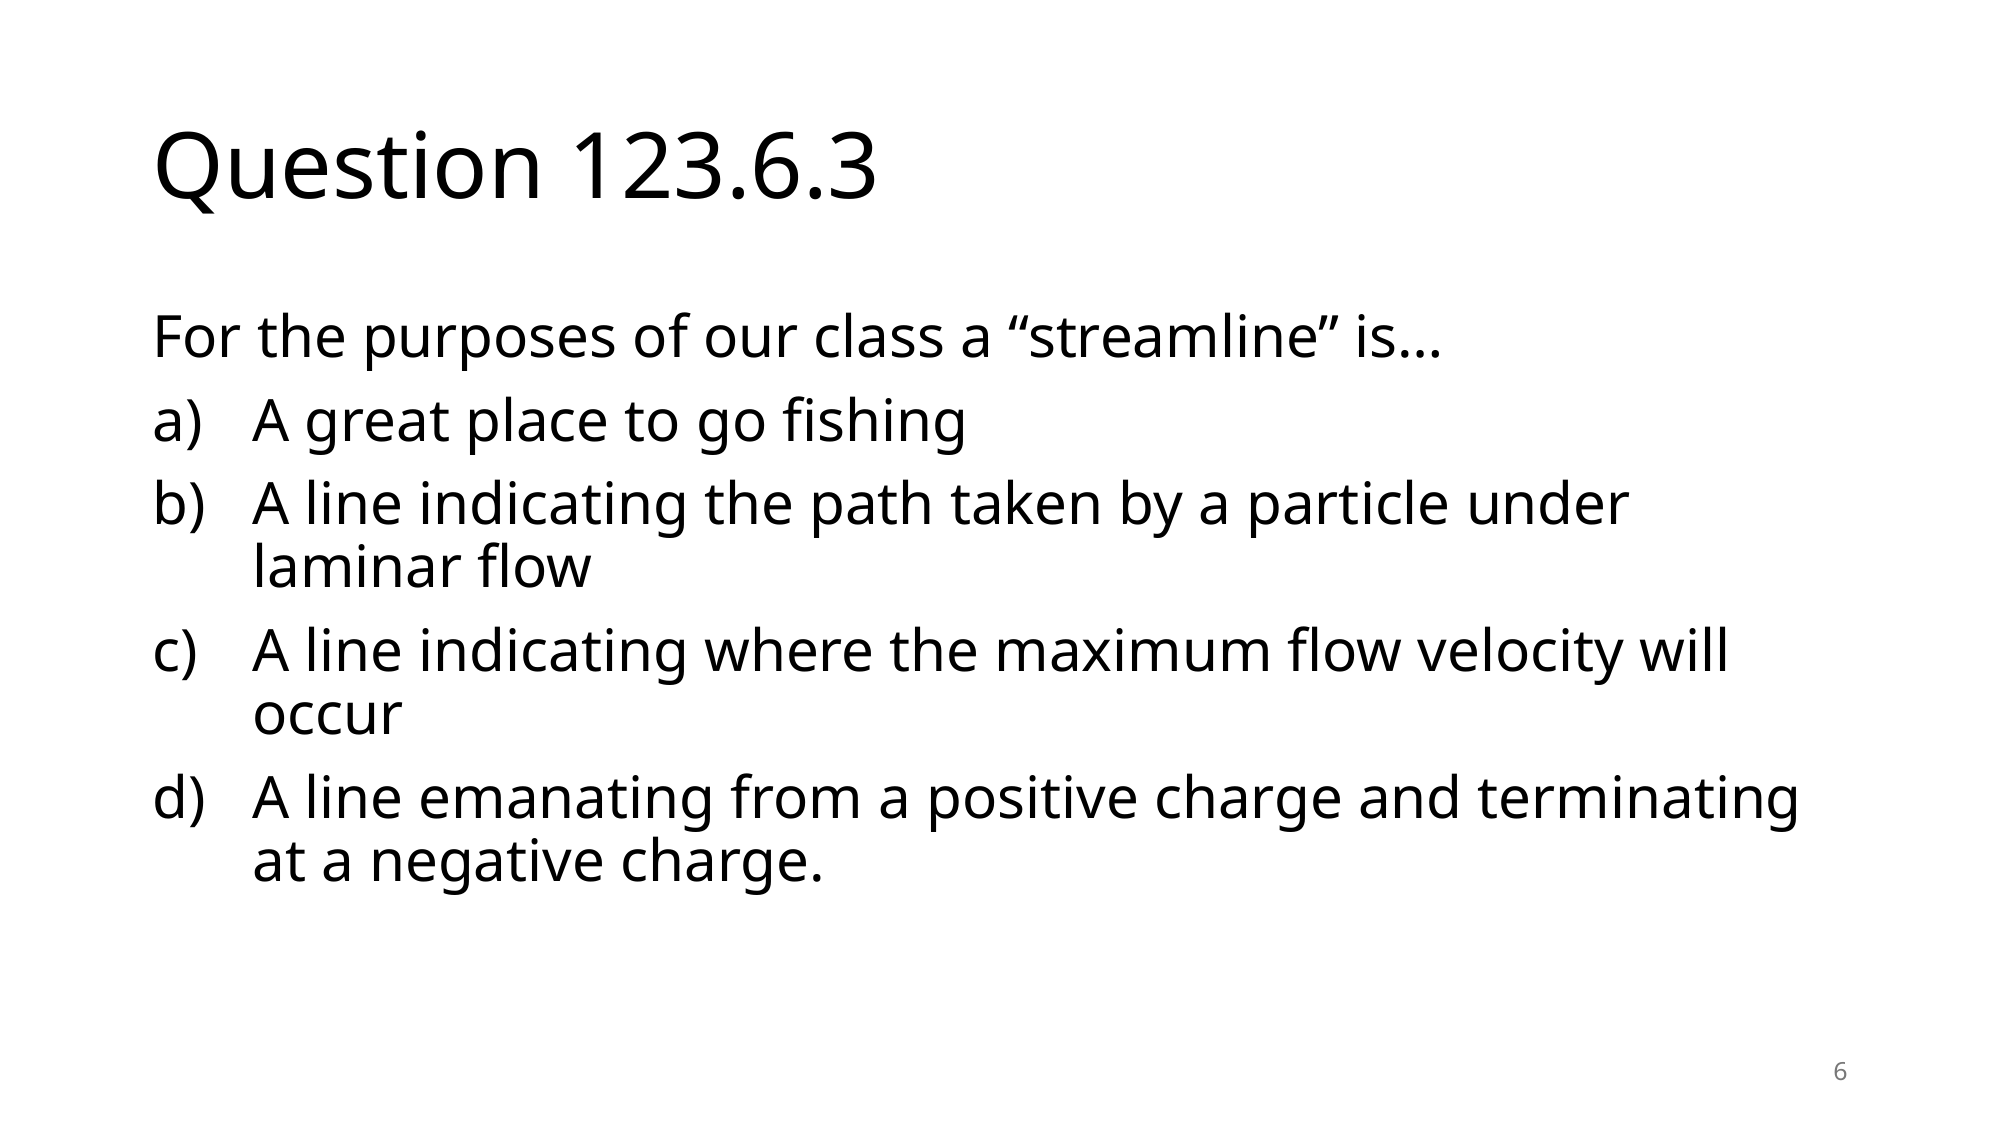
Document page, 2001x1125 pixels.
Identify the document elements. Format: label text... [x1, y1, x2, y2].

list For the purposes of our class a “streamline” is… A great place to go fishing A line indicating the path taken by a particle under laminar flow A line indicating where the maximum flow velocity will occur A line emanating from a positive charge and terminating at a negative charge. [137, 299, 1863, 1014]
slide_number 6 [1412, 1042, 1863, 1103]
title Question 123.6.3 [137, 59, 1863, 278]
